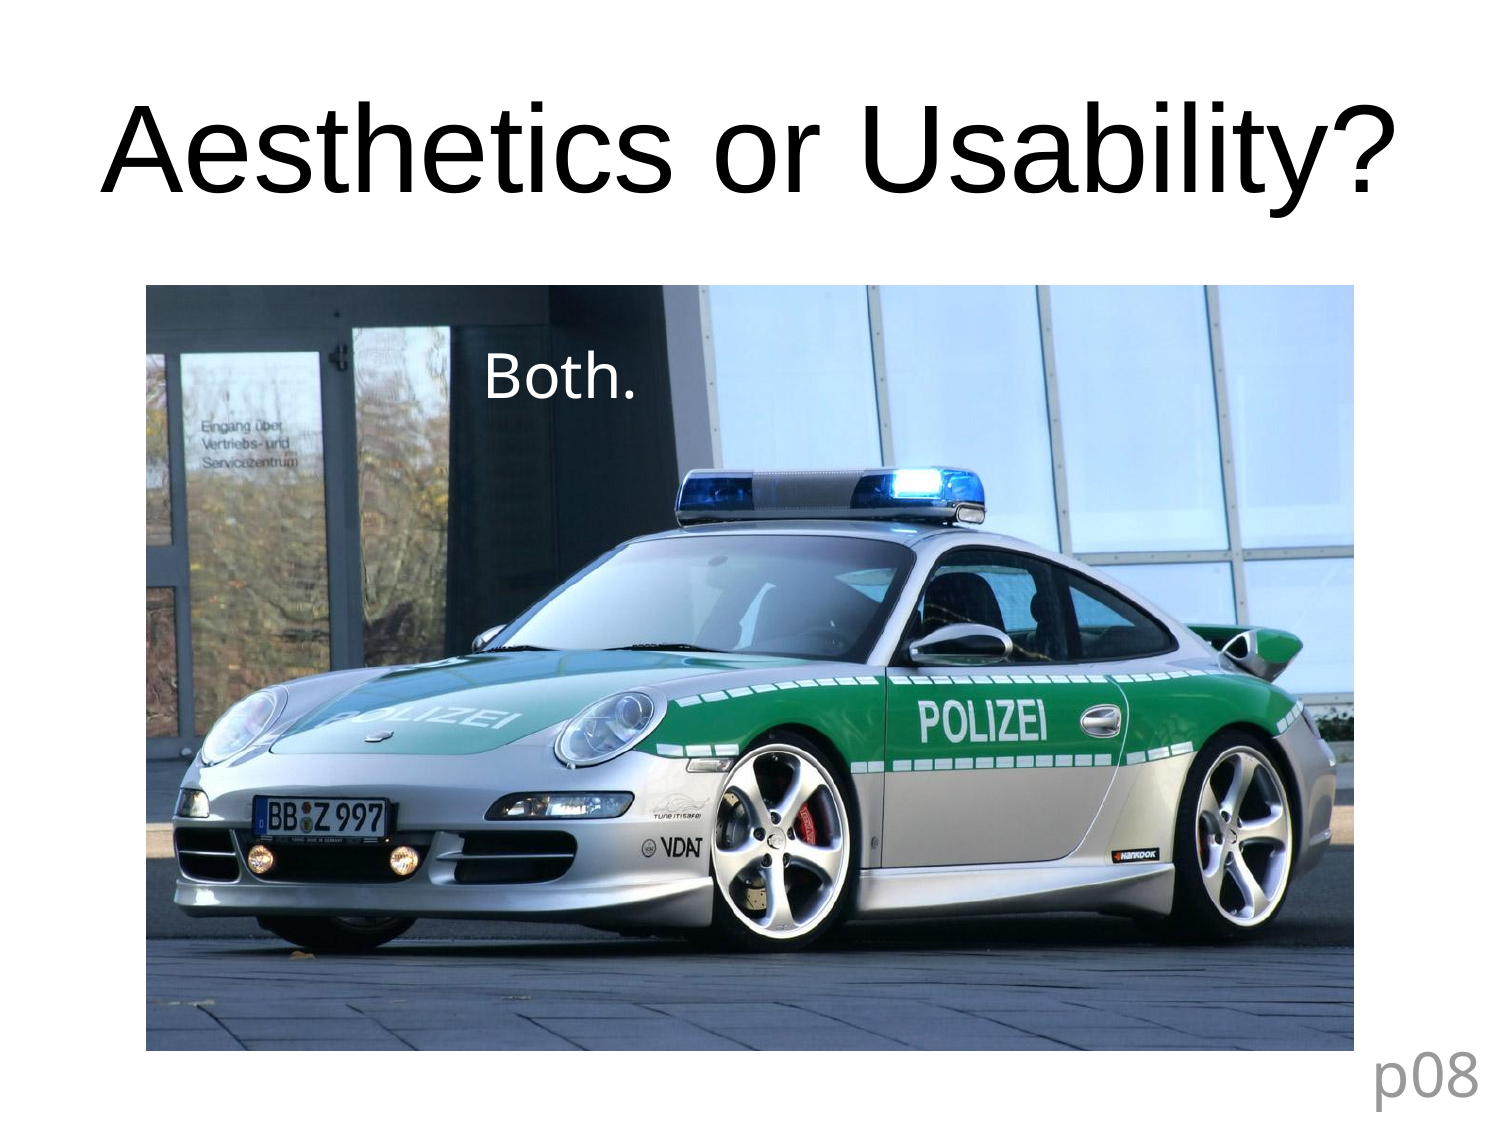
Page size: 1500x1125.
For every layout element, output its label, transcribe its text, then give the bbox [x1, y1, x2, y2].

text_box Aesthetics or Usability? [0, 47, 1500, 238]
text_box p08 [1353, 976, 1500, 1125]
picture [146, 285, 1354, 1052]
